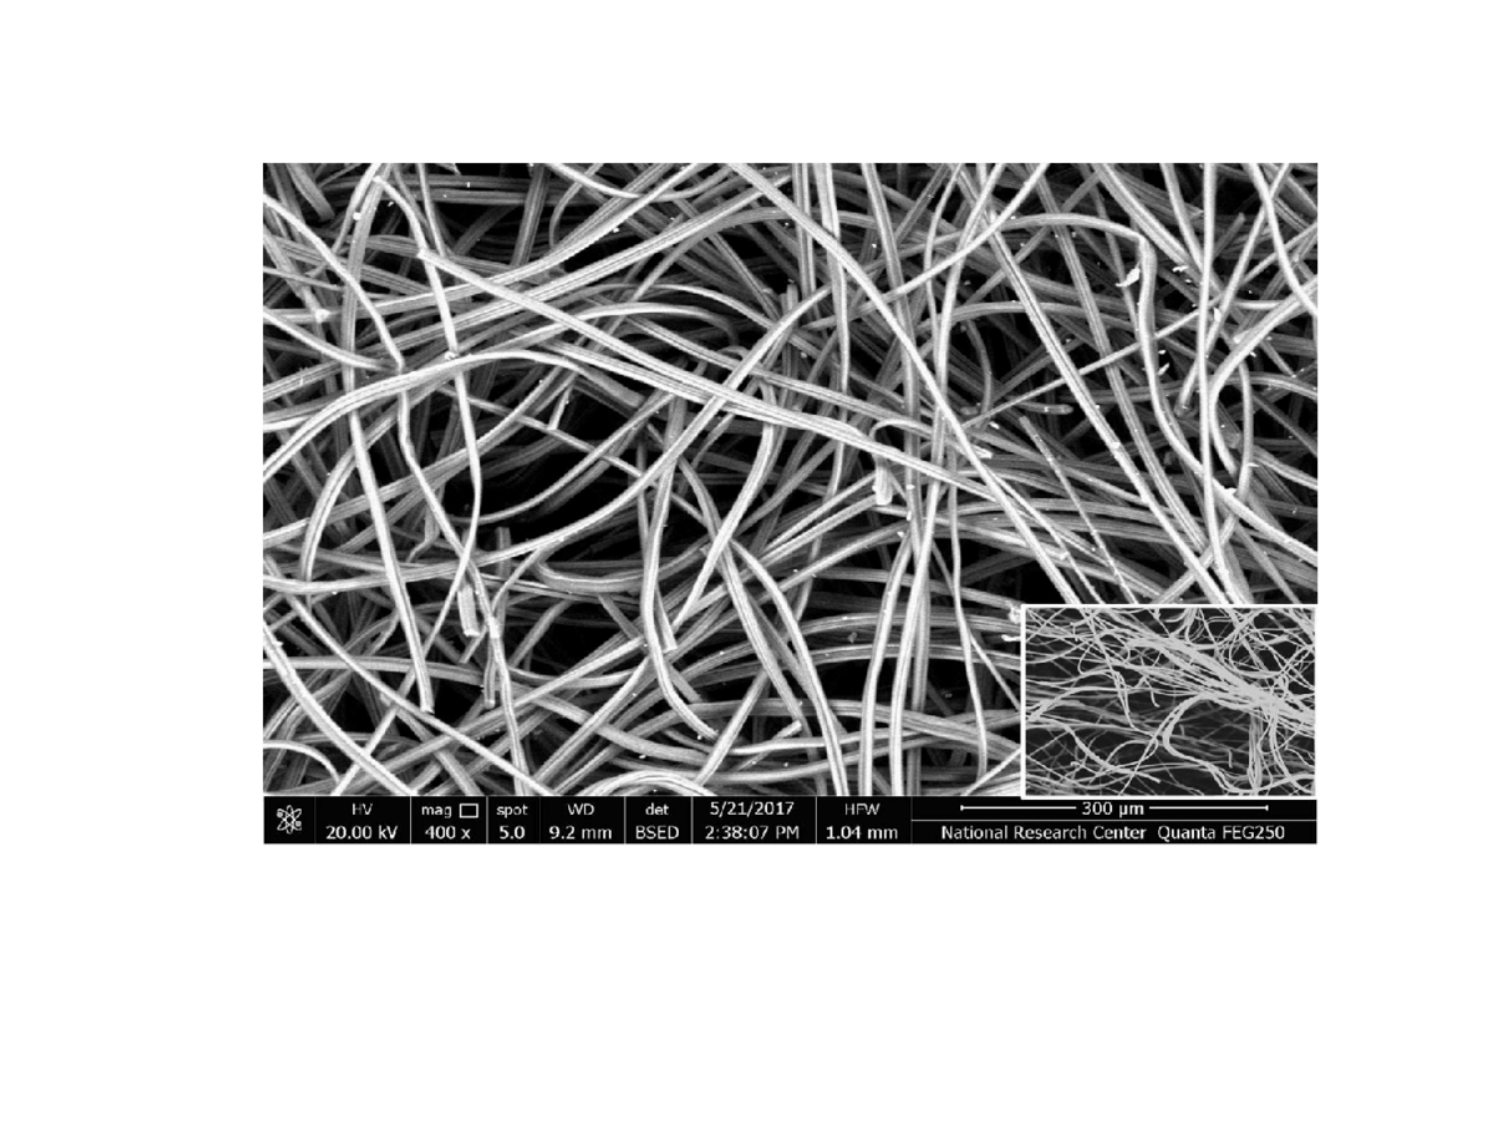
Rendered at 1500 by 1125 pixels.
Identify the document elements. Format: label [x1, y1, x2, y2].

picture [262, 162, 1320, 846]
